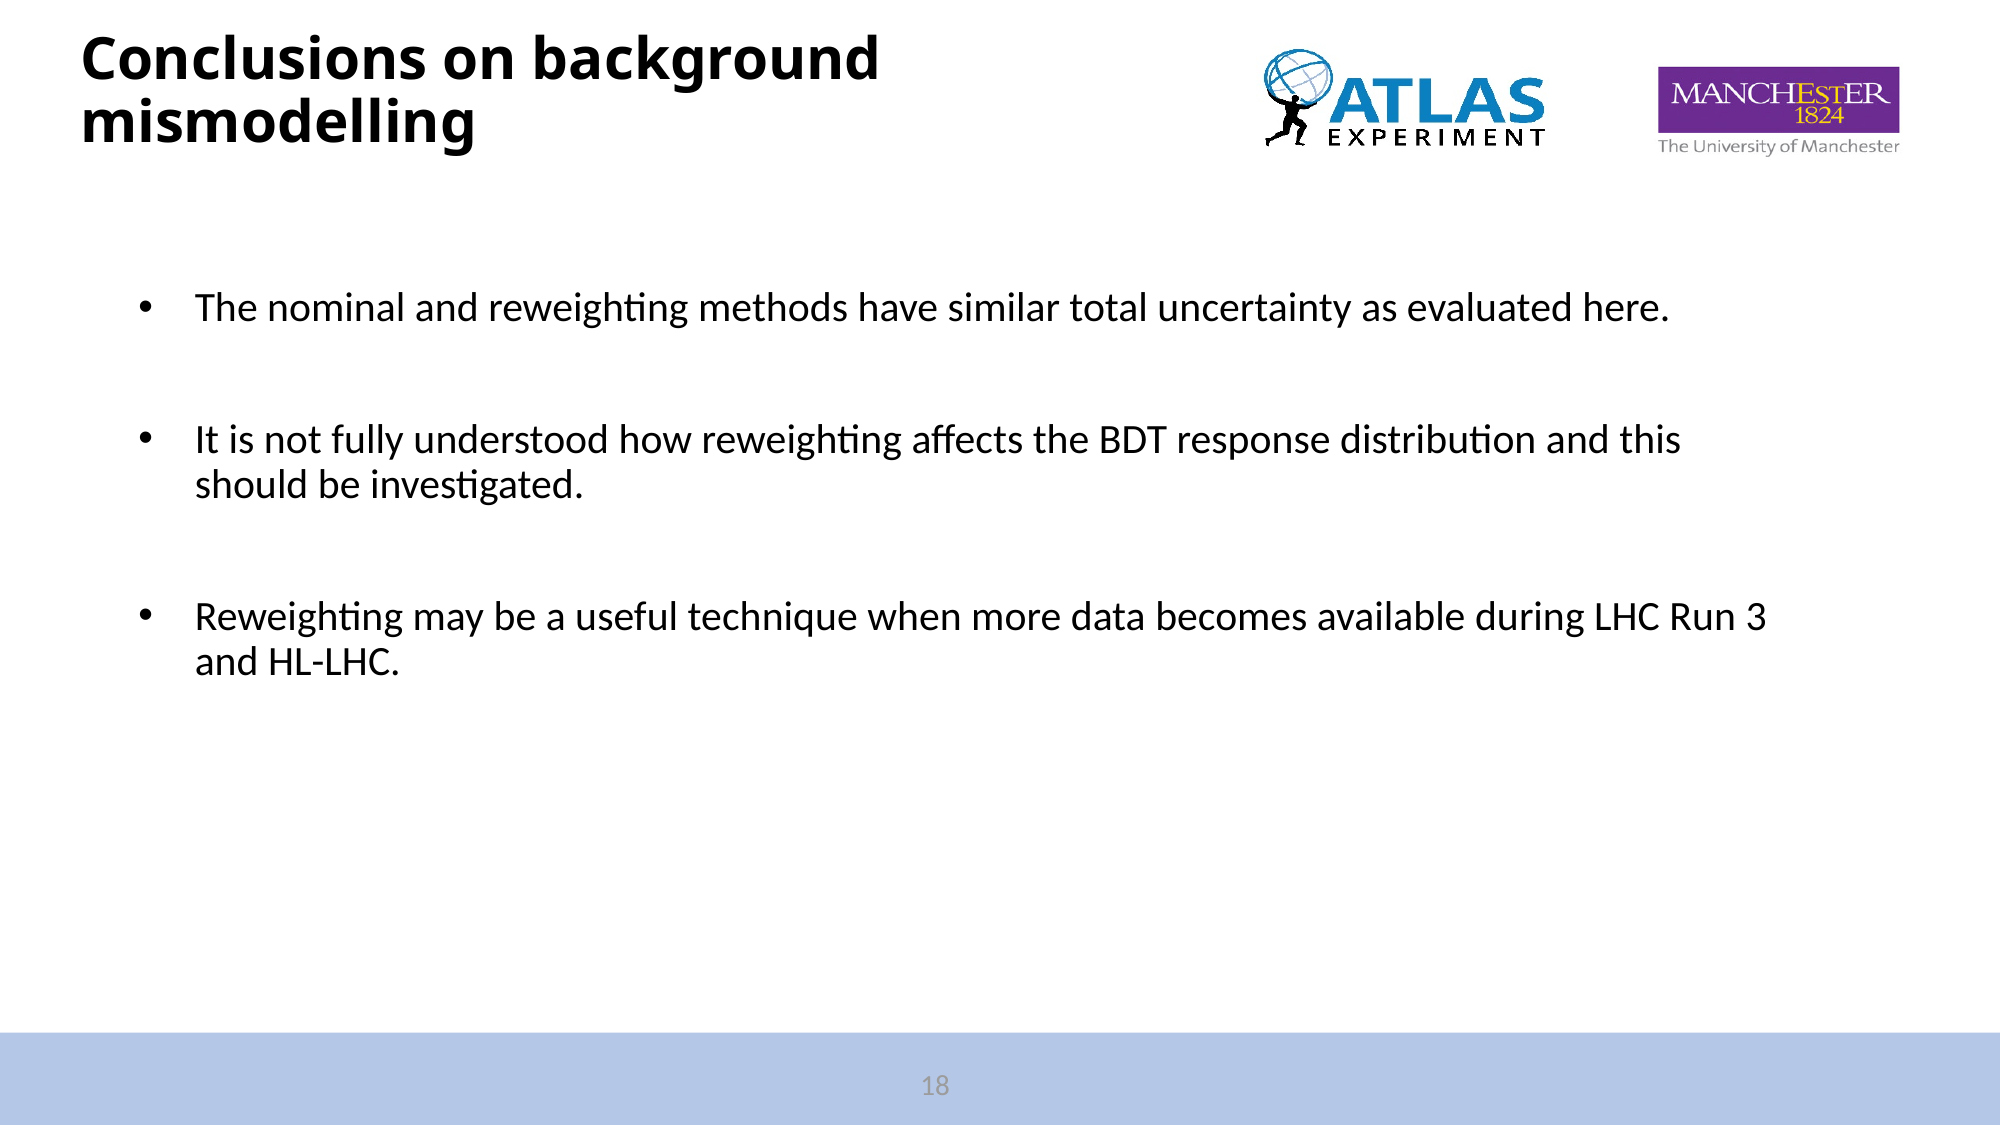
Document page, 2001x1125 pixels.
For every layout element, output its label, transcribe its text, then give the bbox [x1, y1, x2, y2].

title Conclusions on background mismodelling [65, 75, 1179, 163]
slide_number 18 [515, 1054, 965, 1114]
picture [1621, 34, 1925, 189]
list The nominal and reweighting methods have similar total uncertainty as evaluated here. It is not fully understood how reweighting affects the BDT response distribution and this should be investigated. Reweighting may be a useful technique when more data becomes available during LHC Run 3 and HL-LHC. [123, 278, 1819, 796]
picture [1228, 20, 1583, 175]
